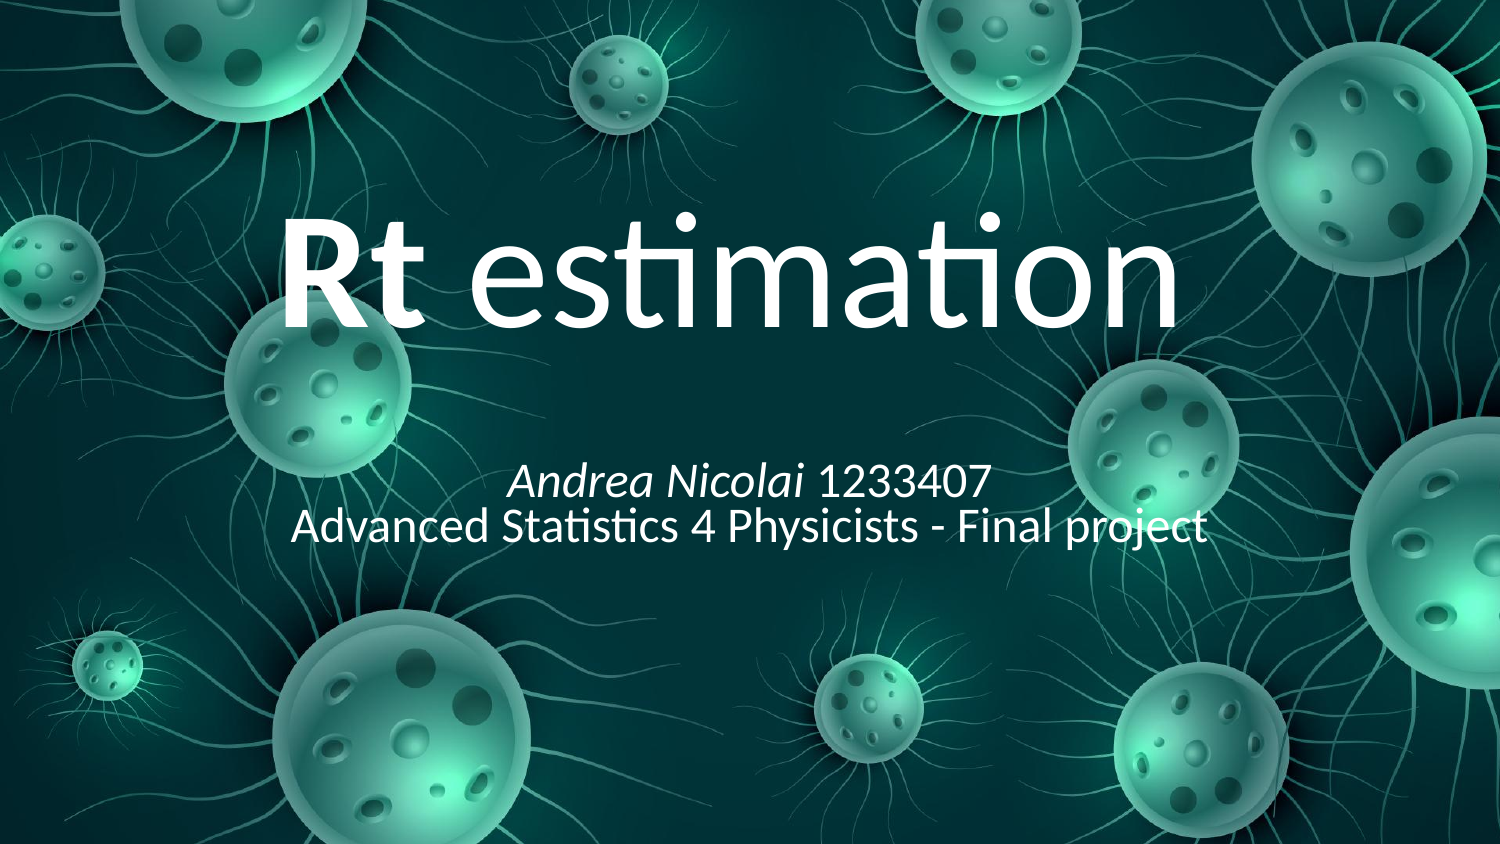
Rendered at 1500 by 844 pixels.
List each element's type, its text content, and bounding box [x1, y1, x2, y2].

picture [0, 0, 1500, 844]
text_box Rt estimation [167, 135, 1332, 366]
text_box Andrea Nicolai 1233407 Advanced Statistics 4 Physicists - Final project [167, 454, 1332, 614]
